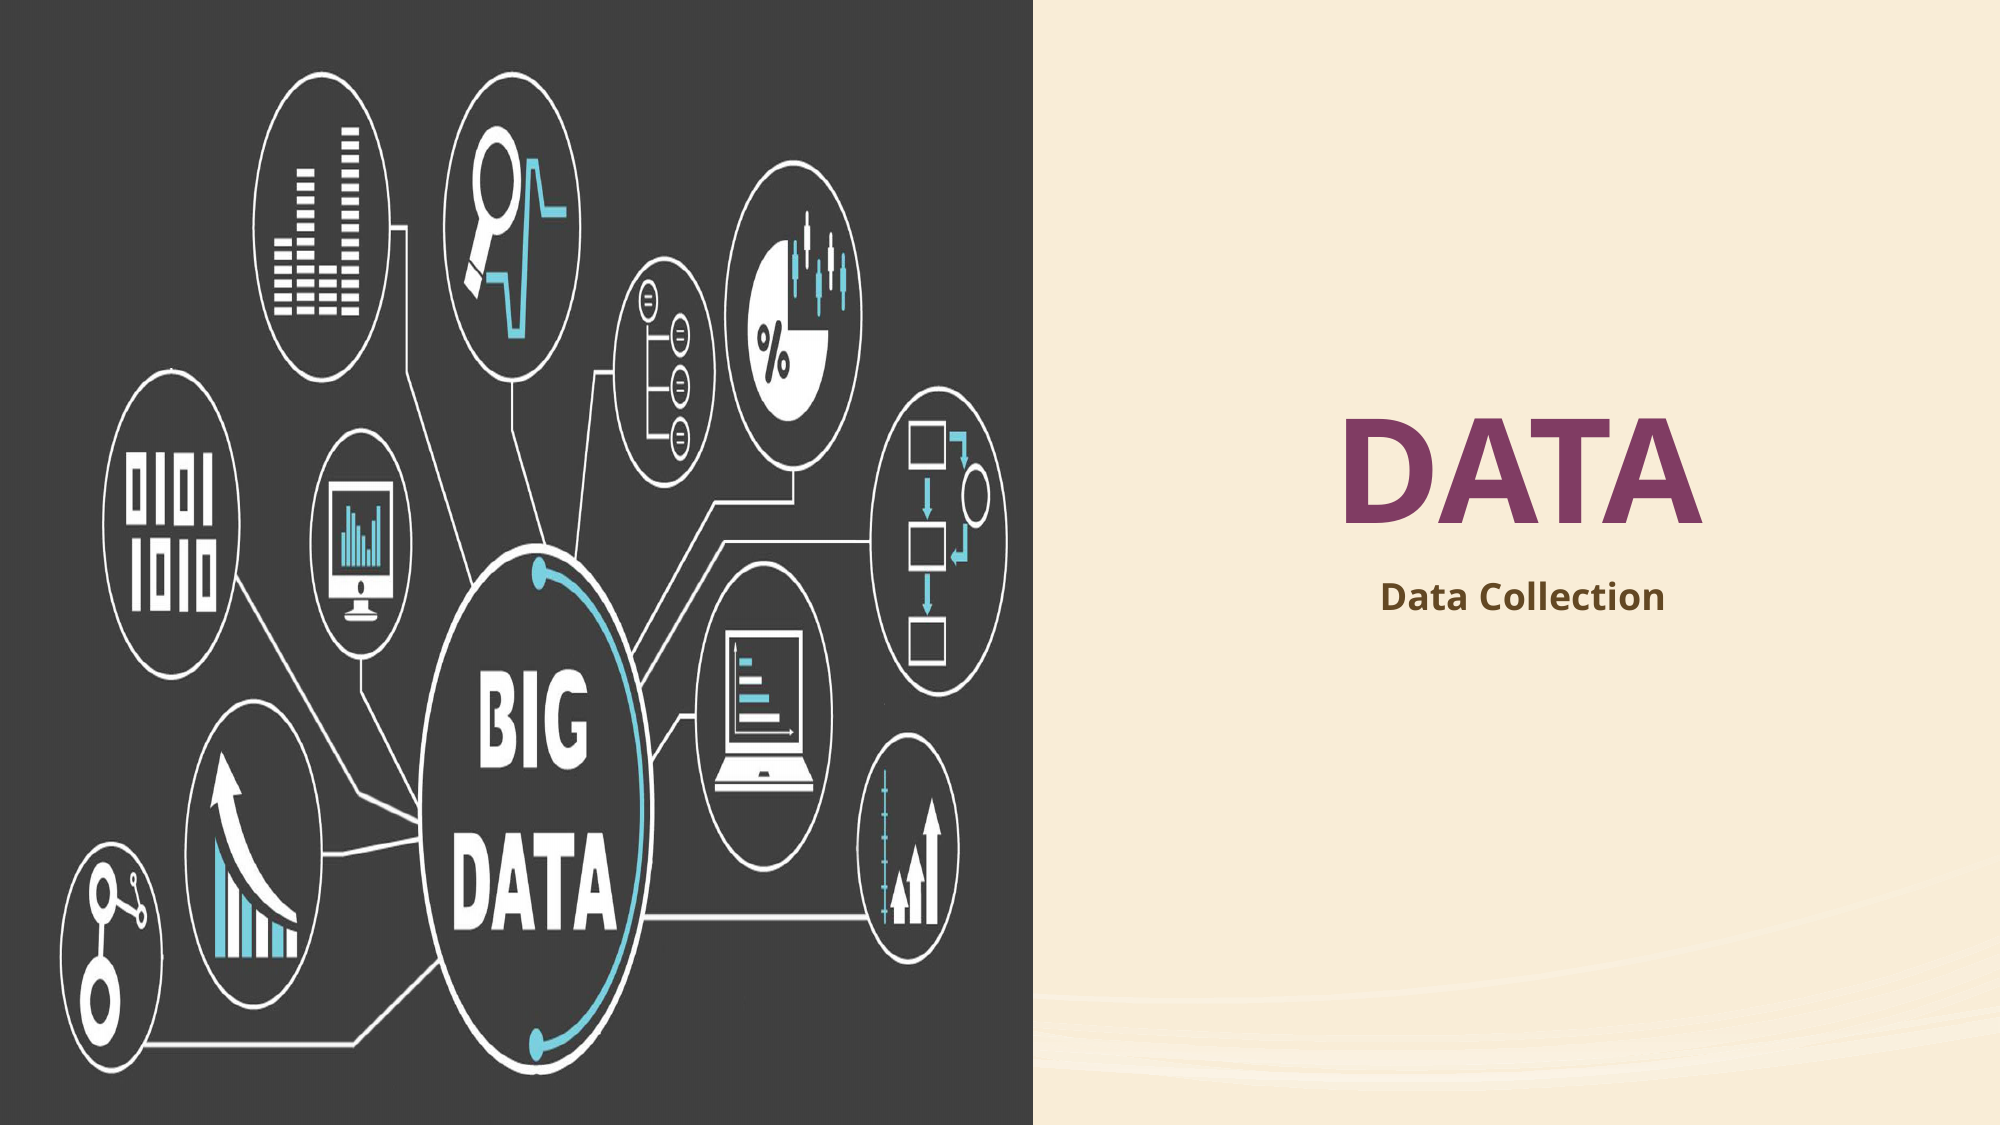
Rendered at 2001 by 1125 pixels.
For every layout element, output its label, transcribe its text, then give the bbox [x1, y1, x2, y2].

picture [0, 0, 1033, 1125]
text_box Data Collection [1041, 562, 2000, 626]
text_box DATA [1036, 349, 2000, 563]
